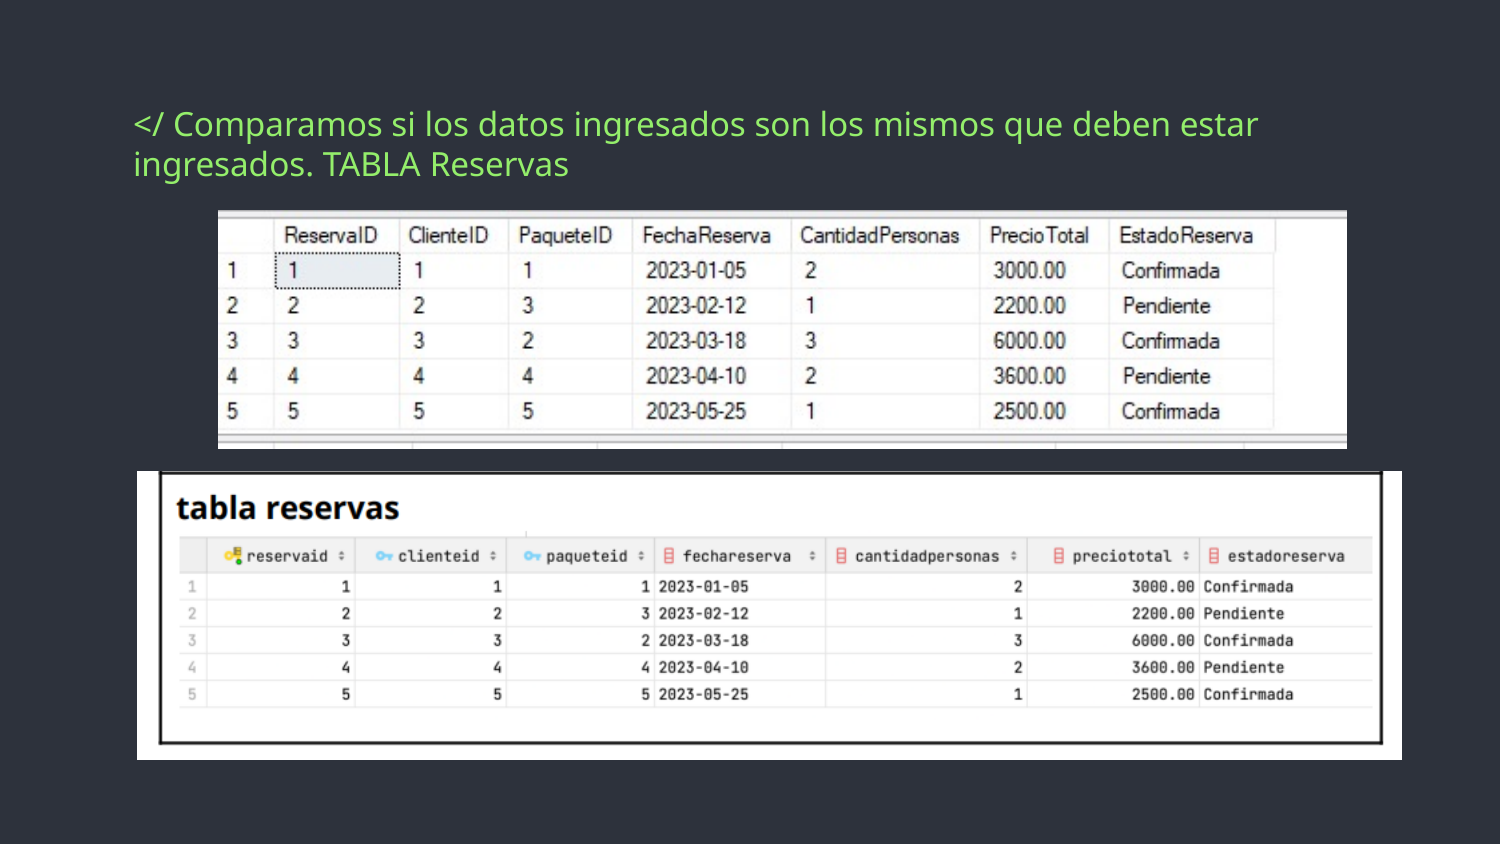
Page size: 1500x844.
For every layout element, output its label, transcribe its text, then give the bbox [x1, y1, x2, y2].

picture [137, 470, 1402, 760]
title </ Comparamos si los datos ingresados son los mismos que deben estar ingresados. TABLA Reservas [118, 88, 1382, 183]
picture [217, 209, 1347, 449]
